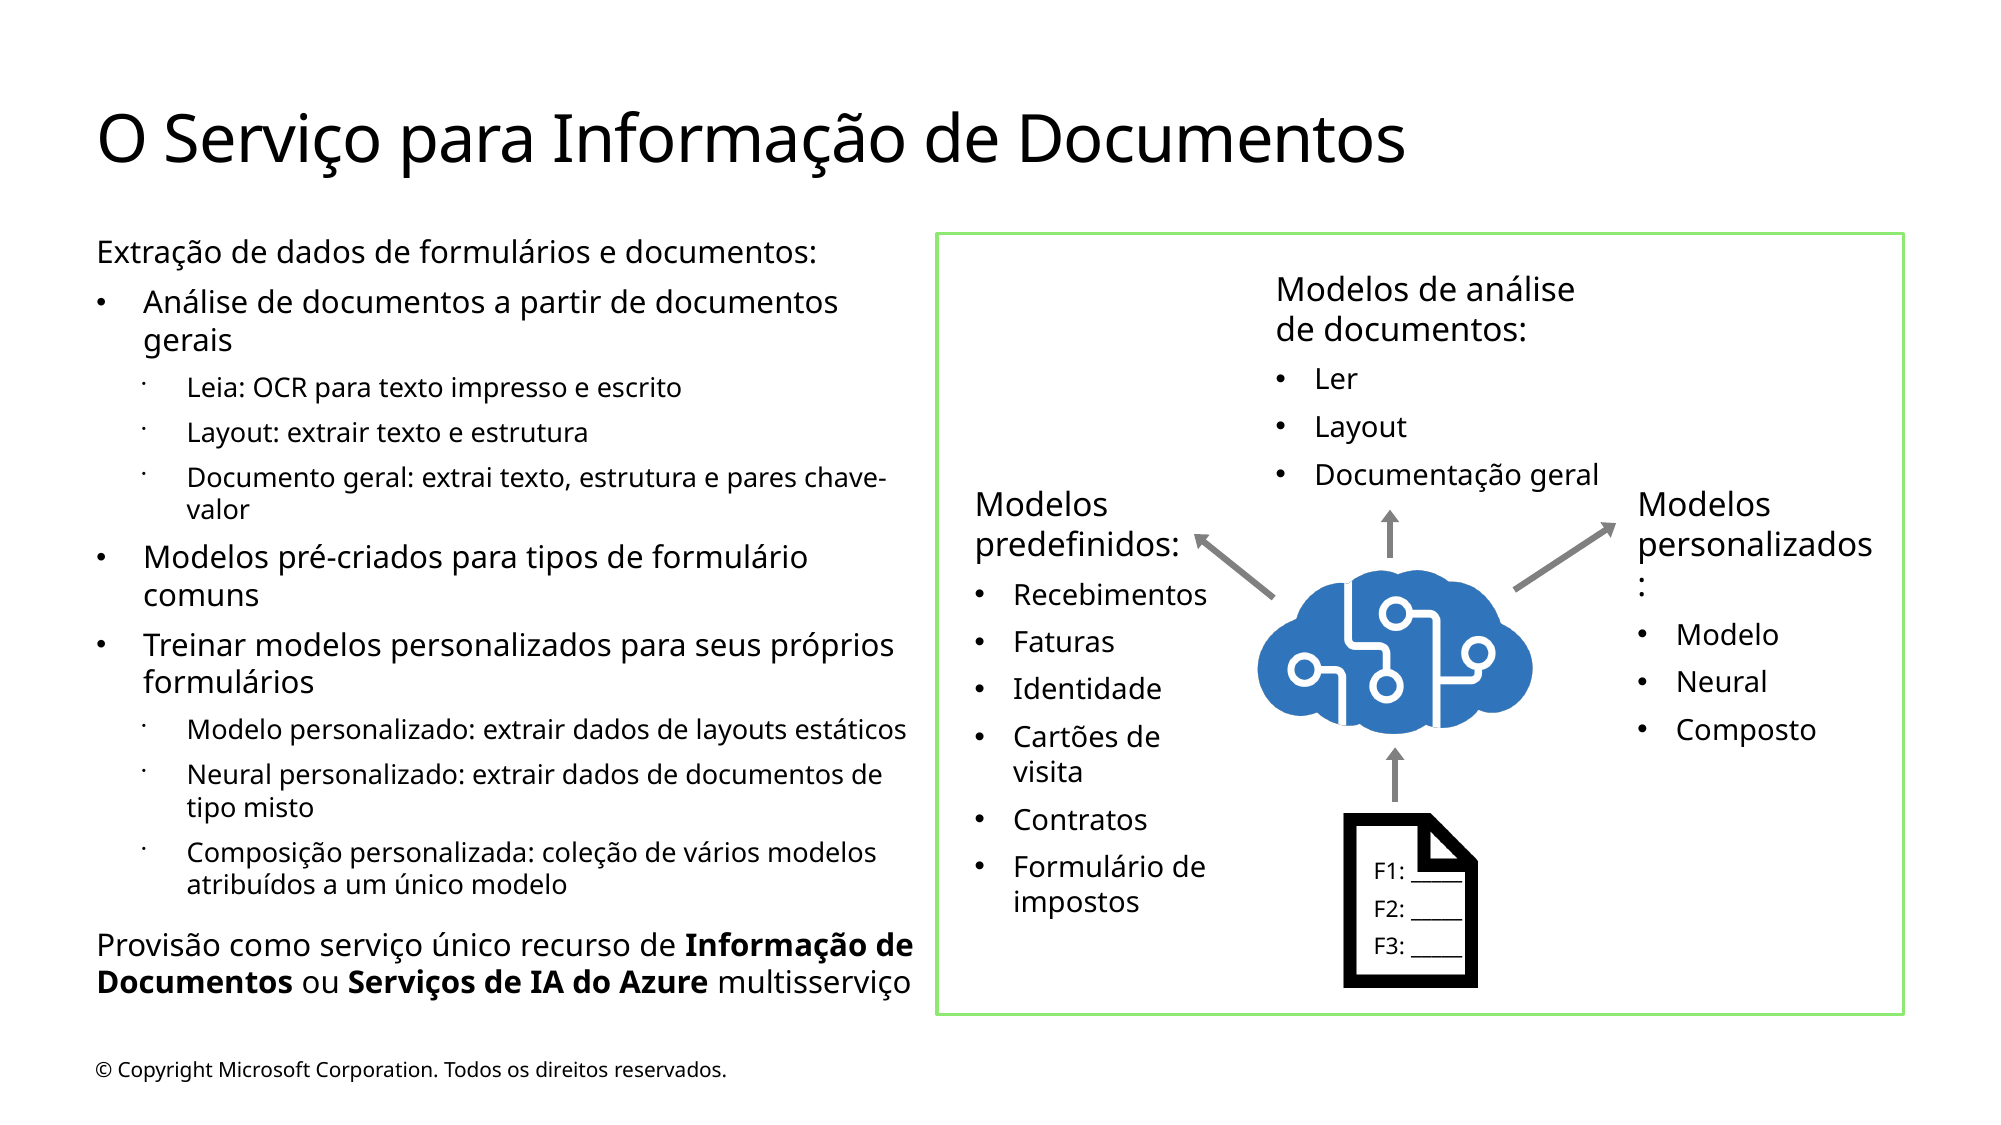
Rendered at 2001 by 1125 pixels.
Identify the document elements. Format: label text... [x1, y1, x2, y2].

title O Serviço para Informação de Documentos [96, 96, 1745, 256]
text_box [936, 233, 1904, 1015]
list Extração de dados de formulários e documentos: Análise de documentos a partir de documentos gerais Leia: OCR para texto impresso e escrito Layout: extrair texto e estrutura Documento geral: extrai texto, estrutura e pares chave-valor Modelos pré-criados para tipos de formulário comuns Treinar modelos personalizados para seus próprios formulários Modelo personalizado: extrair dados de layouts estáticos Neural personalizado: extrair dados de documentos de tipo misto Composição personalizada: coleção de vários modelos atribuídos a um único modelo Provisão como serviço único recurso de Informação de Documentos ou Serviços de IA do Azure multisserviço [96, 232, 917, 900]
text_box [944, 244, 1912, 1005]
footer © Copyright Microsoft Corporation. Todos os direitos reservados. [95, 1053, 776, 1086]
